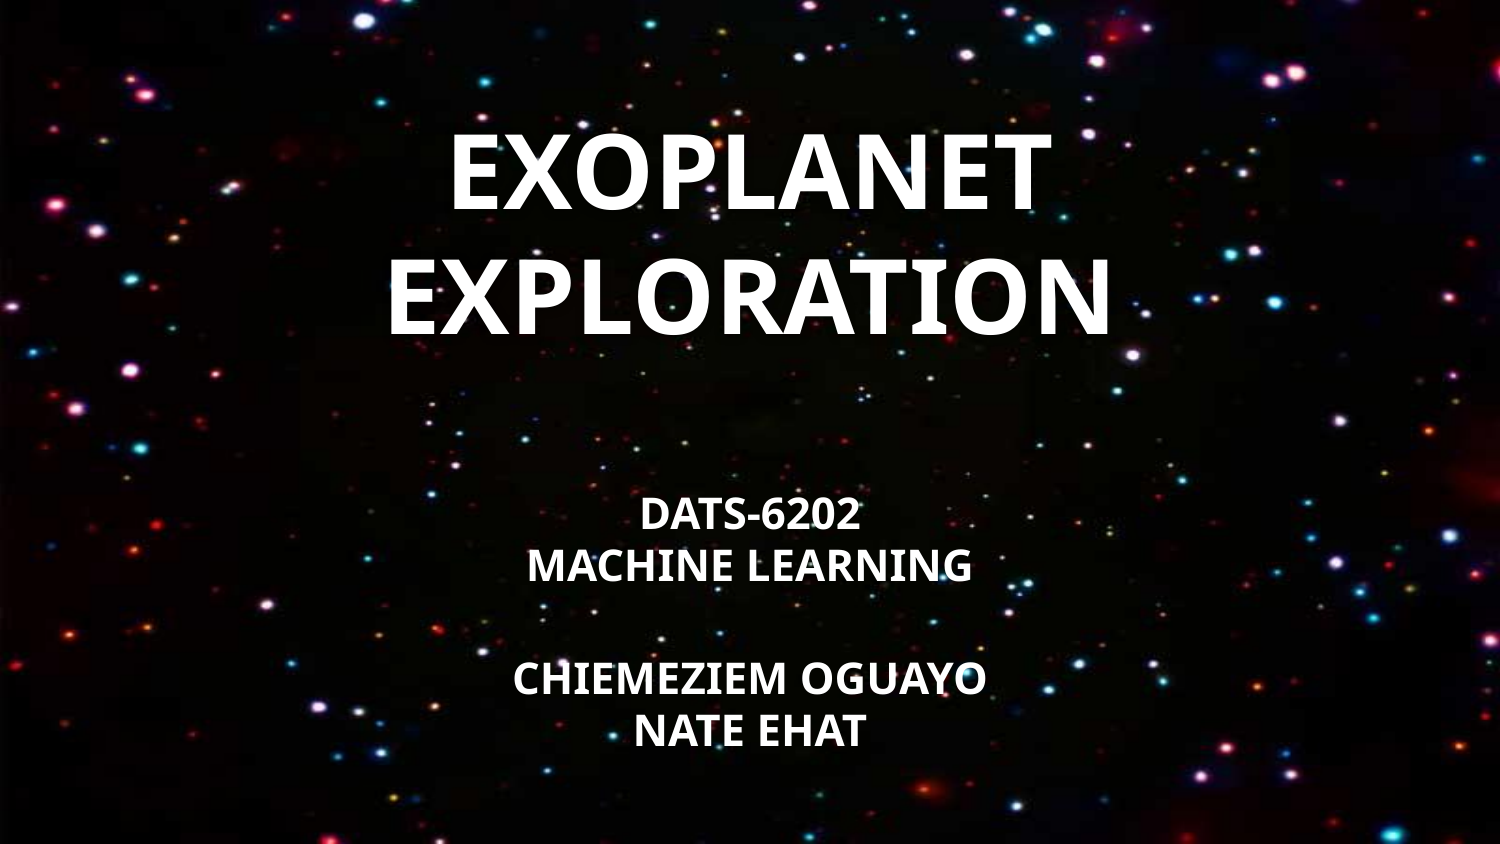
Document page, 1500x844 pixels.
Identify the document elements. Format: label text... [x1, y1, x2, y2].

title EXOPLANET EXPLORATION [251, 68, 1249, 393]
subtitle DATS-6202 MACHINE LEARNING CHIEMEZIEM OGUAYO NATE EHAT [337, 470, 1163, 726]
picture [0, 0, 1500, 844]
